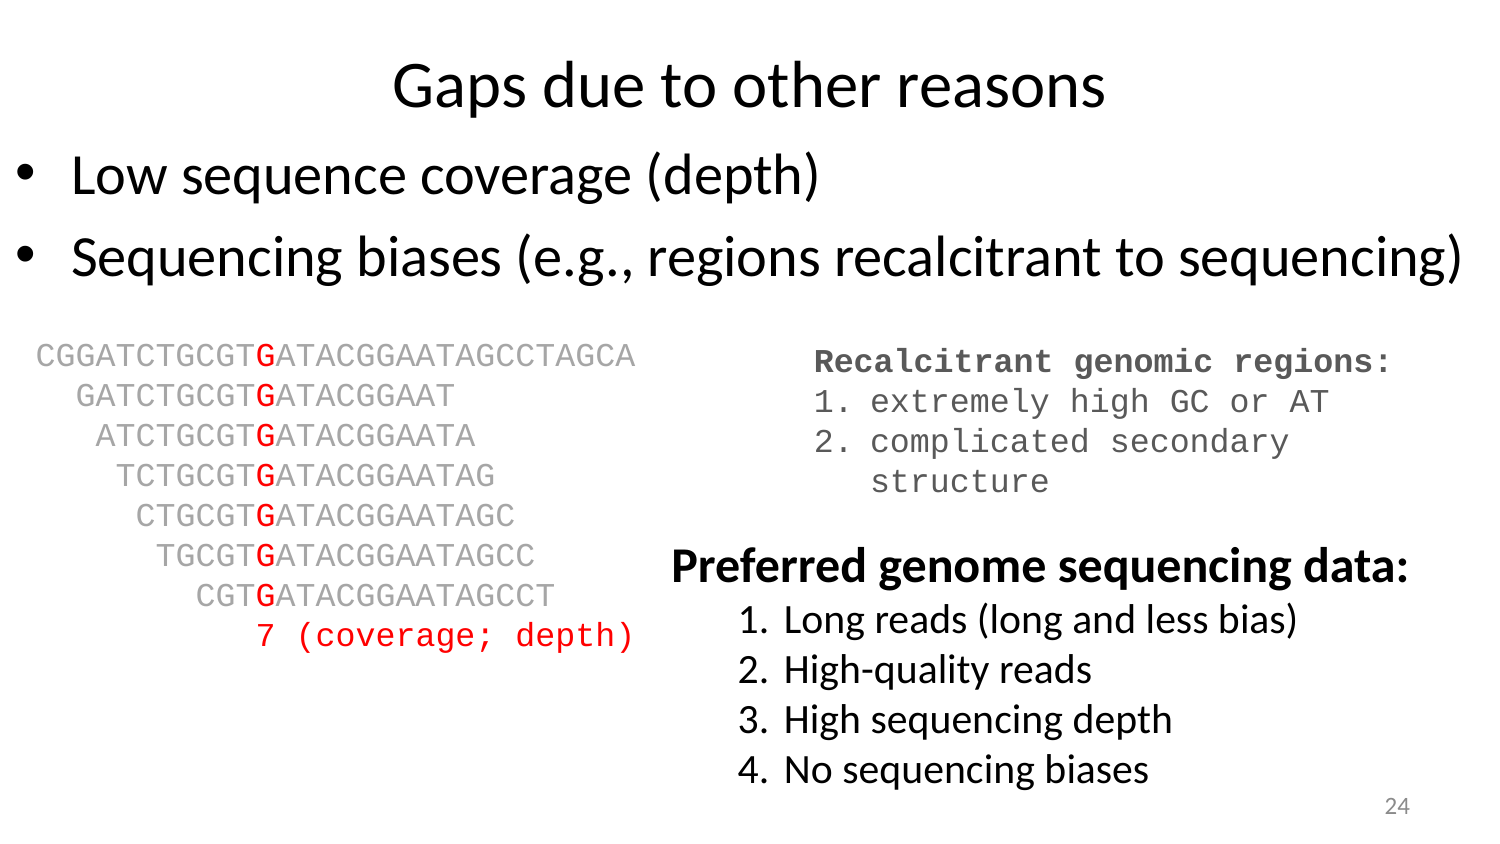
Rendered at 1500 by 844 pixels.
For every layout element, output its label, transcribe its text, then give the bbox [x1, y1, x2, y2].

slide_number 24 [1074, 782, 1425, 827]
text_box CGGATCTGCGTGATACGGAATAGCCTAGCA GATCTGCGTGATACGGAAT ATCTGCGTGATACGGAATA TCTGCGTGATACGGAATAG CTGCGTGATACGGAATAGC TGCGTGATACGGAATAGCC CGTGATACGGAATAGCCT 7 (coverage; depth) [20, 325, 673, 660]
list Low sequence coverage (depth) Sequencing biases (e.g., regions recalcitrant to sequencing) [0, 128, 1500, 285]
text_box Recalcitrant genomic regions: extremely high GC or AT complicated secondary structure [798, 332, 1425, 507]
title Gaps due to other reasons [75, 33, 1425, 128]
text_box Preferred genome sequencing data: Long reads (long and less bias) High-quality reads High sequencing depth No sequencing biases [656, 524, 1450, 800]
